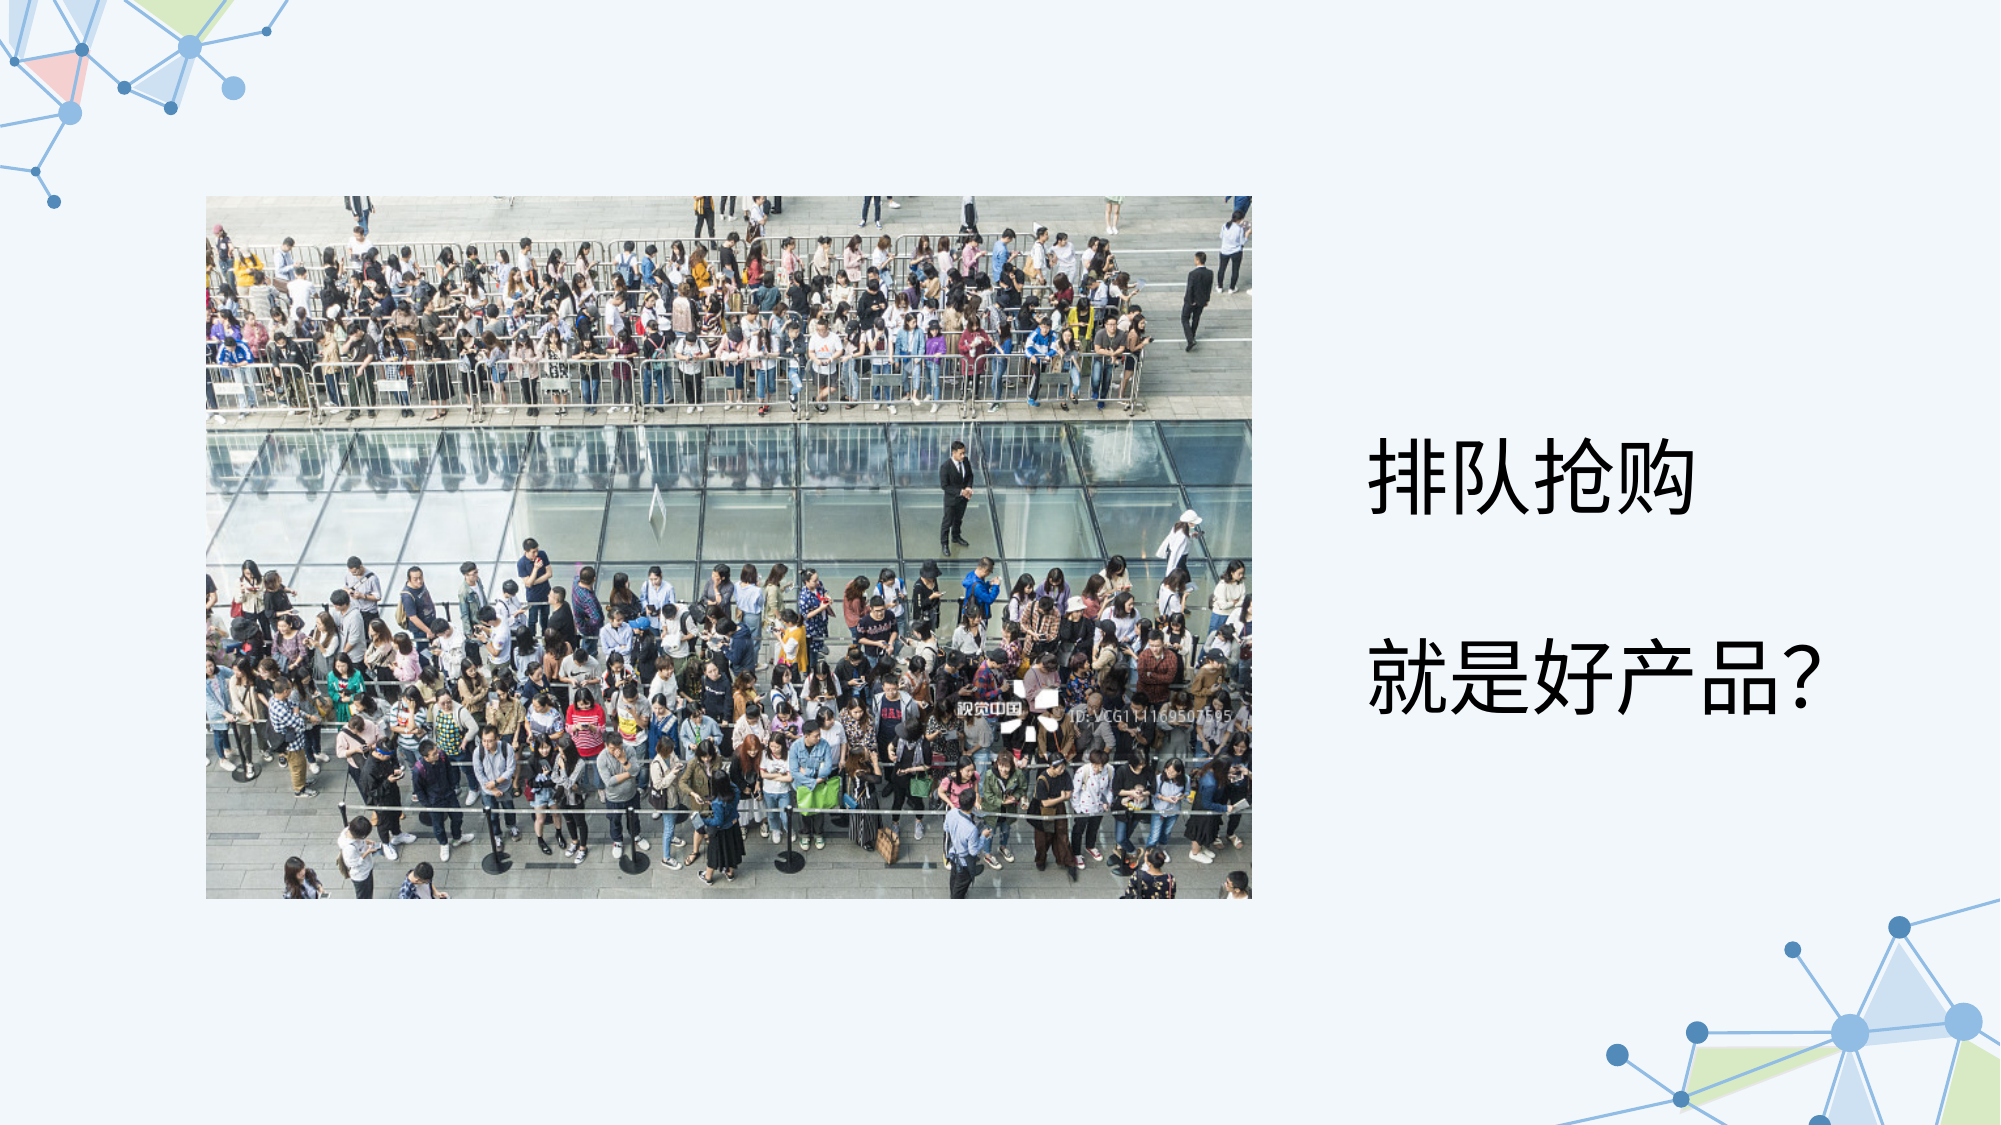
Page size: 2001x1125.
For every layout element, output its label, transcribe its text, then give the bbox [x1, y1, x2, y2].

picture [206, 196, 1252, 900]
text_box 排队抢购 就是好产品？ [1351, 417, 1806, 733]
